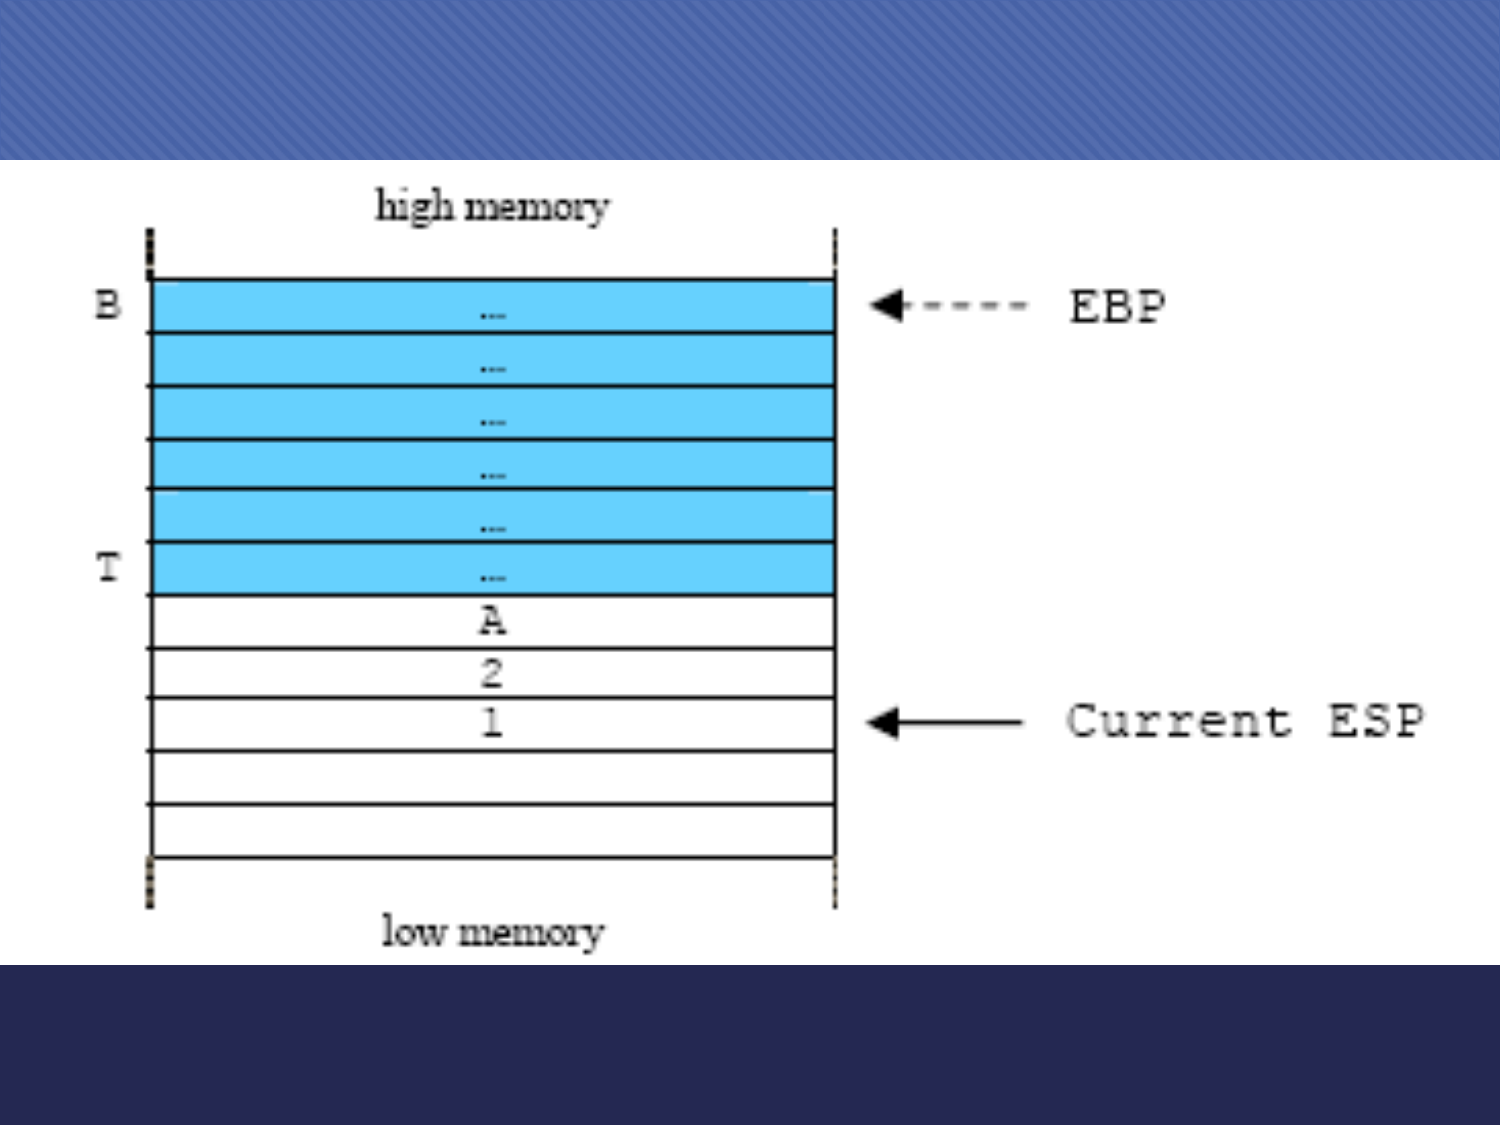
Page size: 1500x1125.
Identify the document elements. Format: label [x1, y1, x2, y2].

picture [0, 160, 1500, 965]
